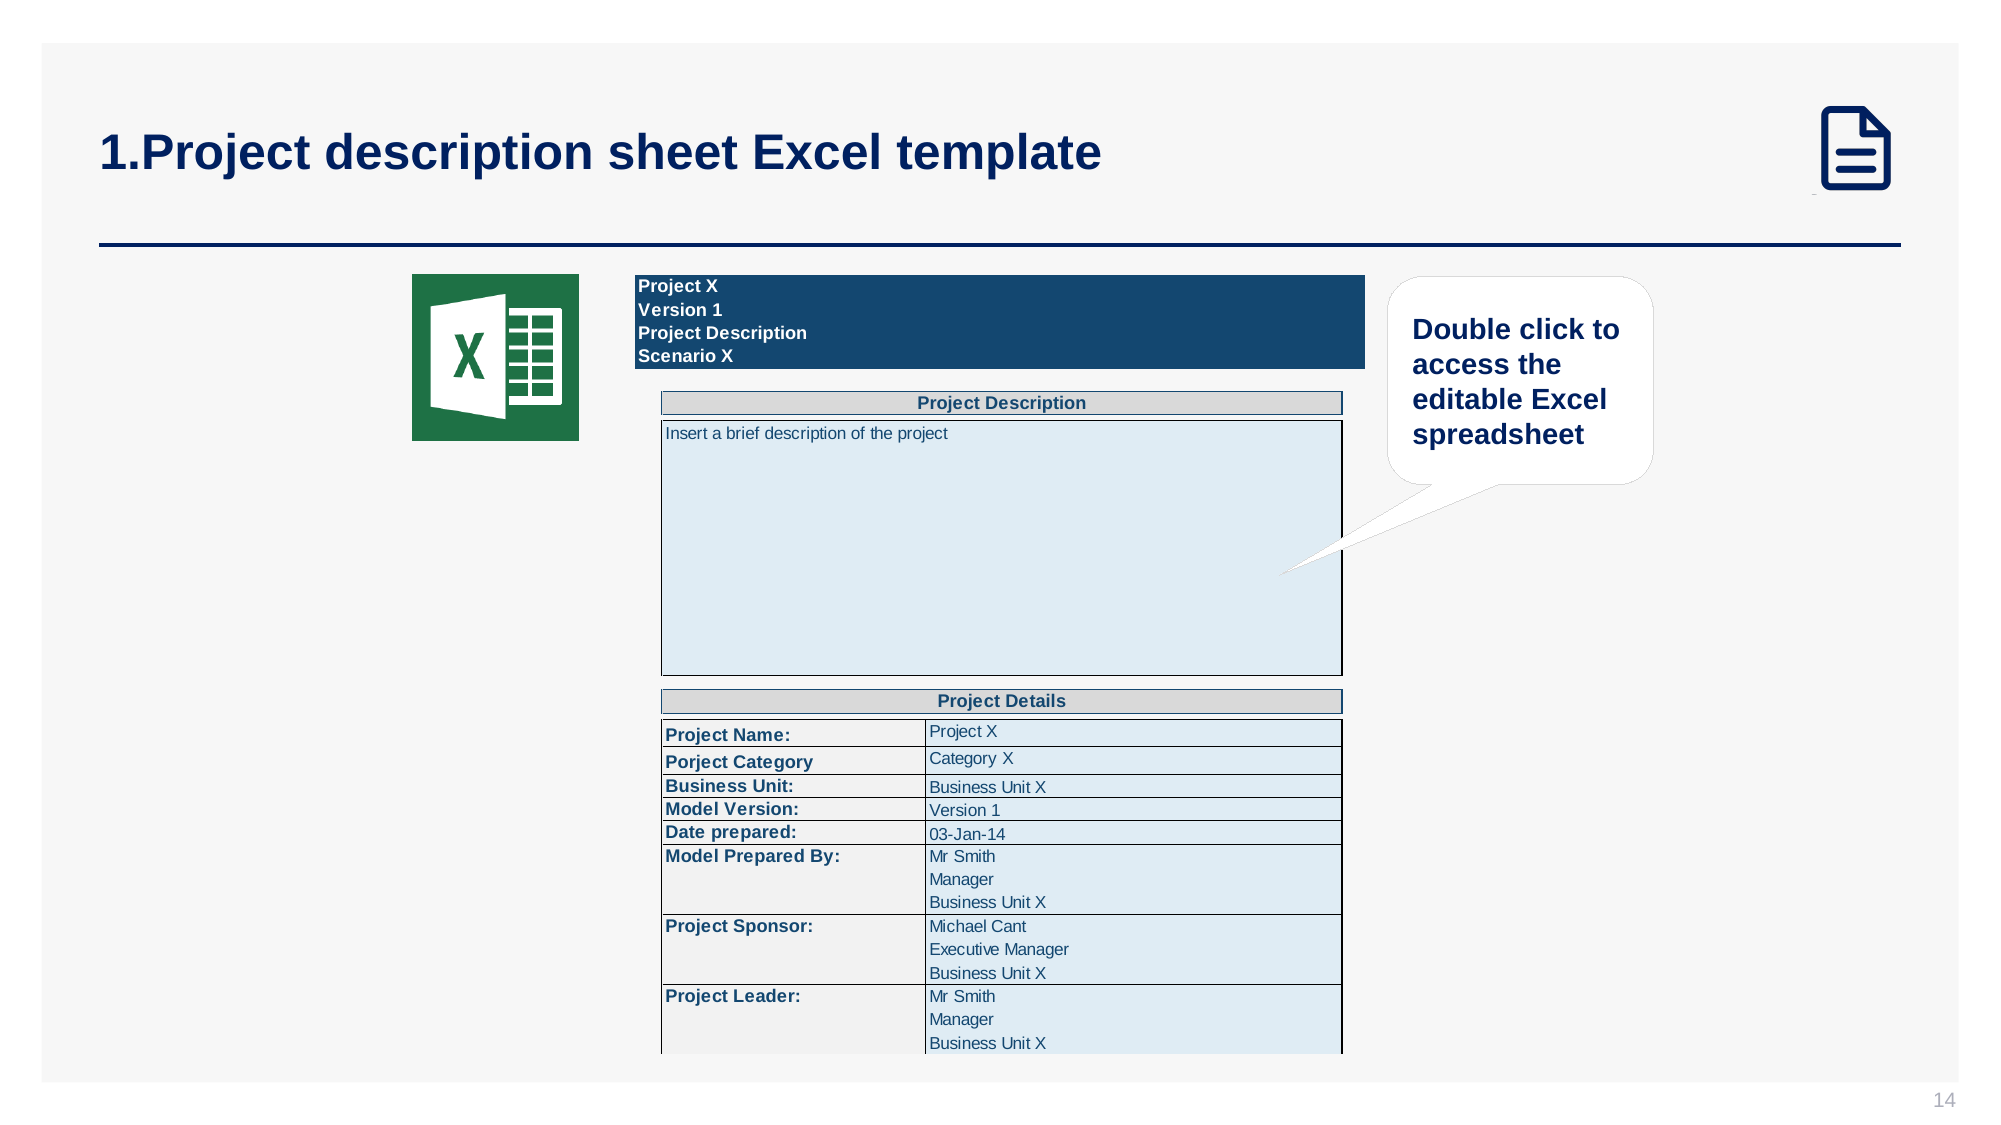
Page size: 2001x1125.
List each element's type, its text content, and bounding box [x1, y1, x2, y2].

title 1.Project description sheet Excel template [84, 59, 1901, 239]
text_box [633, 274, 1366, 1055]
text_box Double click to access the editable Excel spreadsheet [1366, 276, 1654, 540]
slide_number 14 [1506, 1088, 1957, 1119]
picture [412, 274, 579, 441]
picture [1811, 103, 1901, 195]
